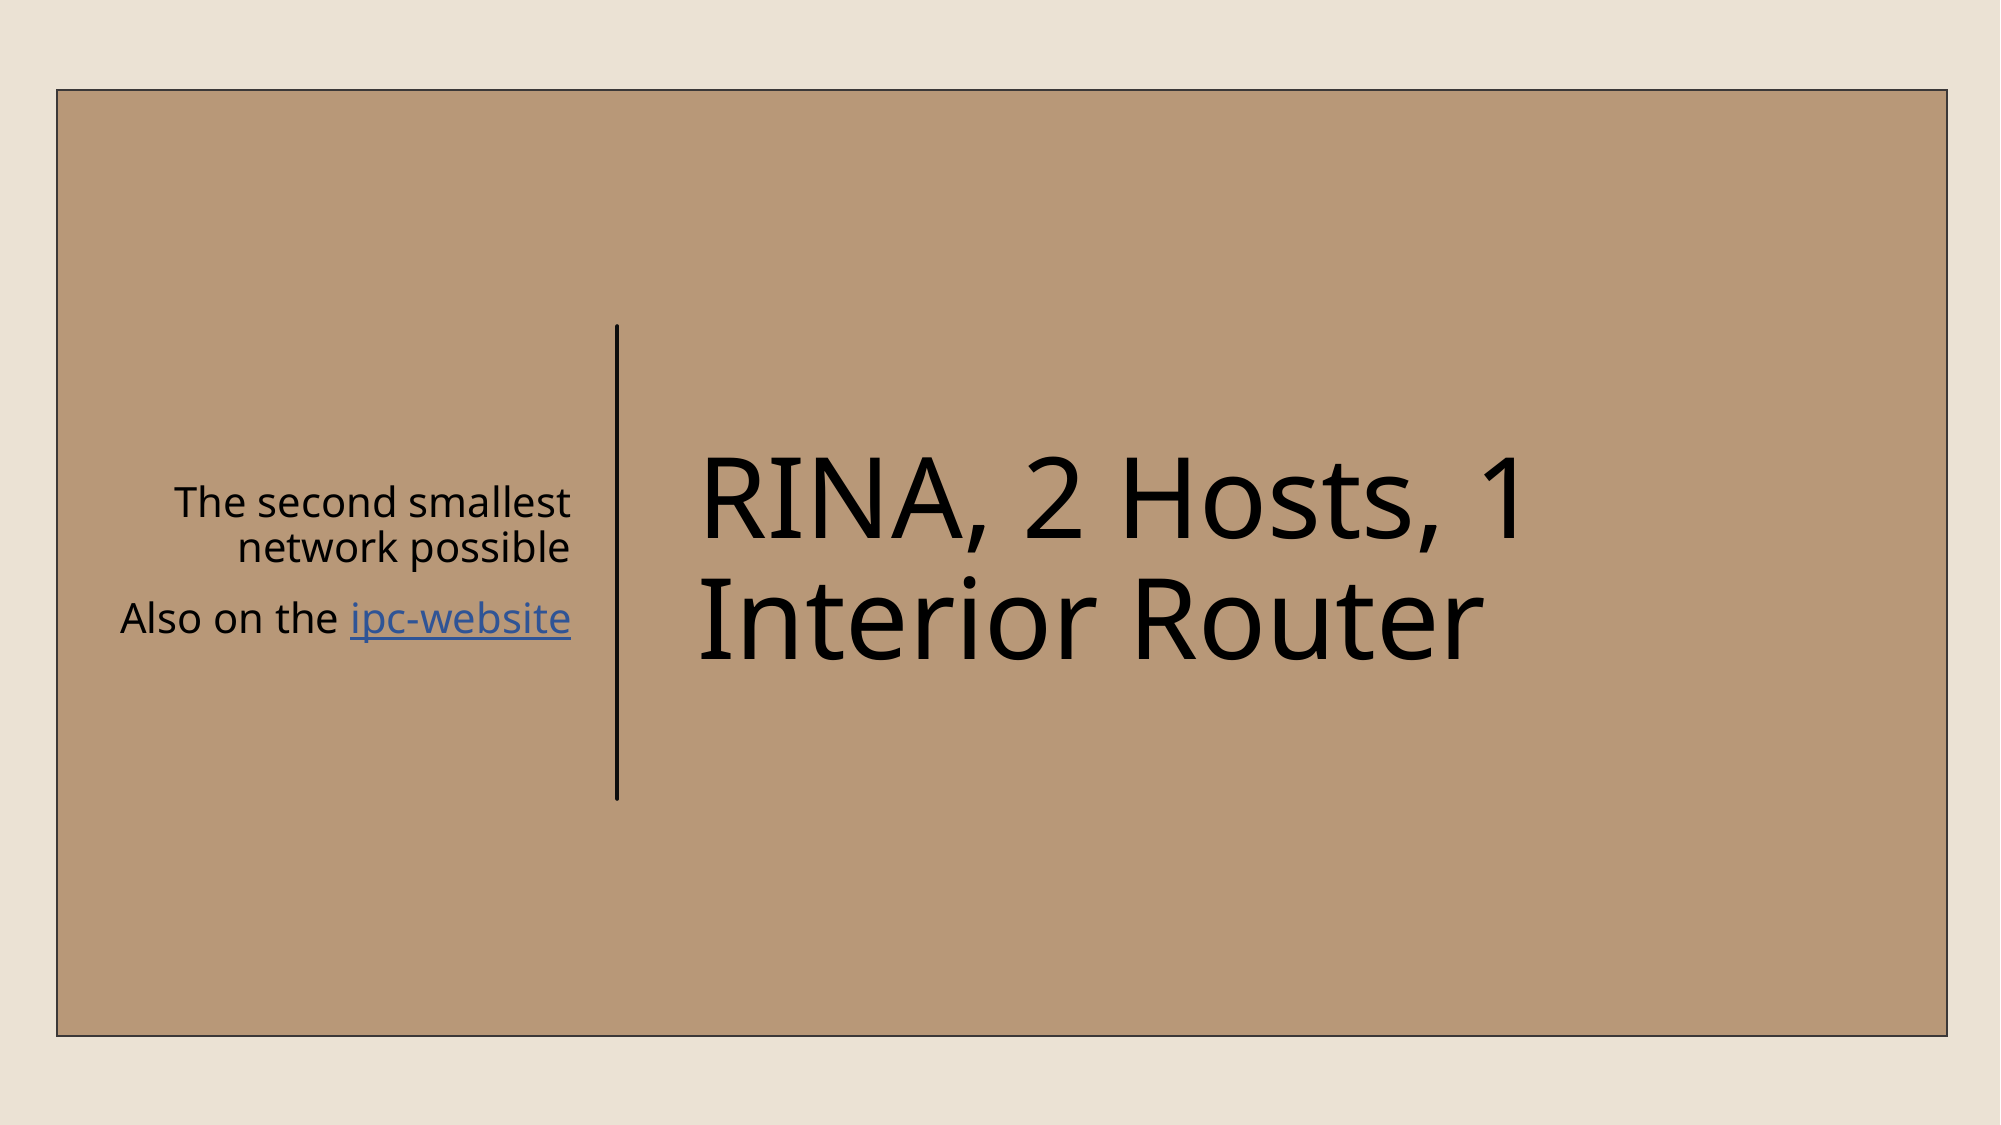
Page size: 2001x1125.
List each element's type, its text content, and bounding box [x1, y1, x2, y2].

title RINA, 2 Hosts, 1 Interior Router [645, 208, 1910, 917]
list The second smallest network possible Also on the ipc-website [90, 208, 587, 917]
